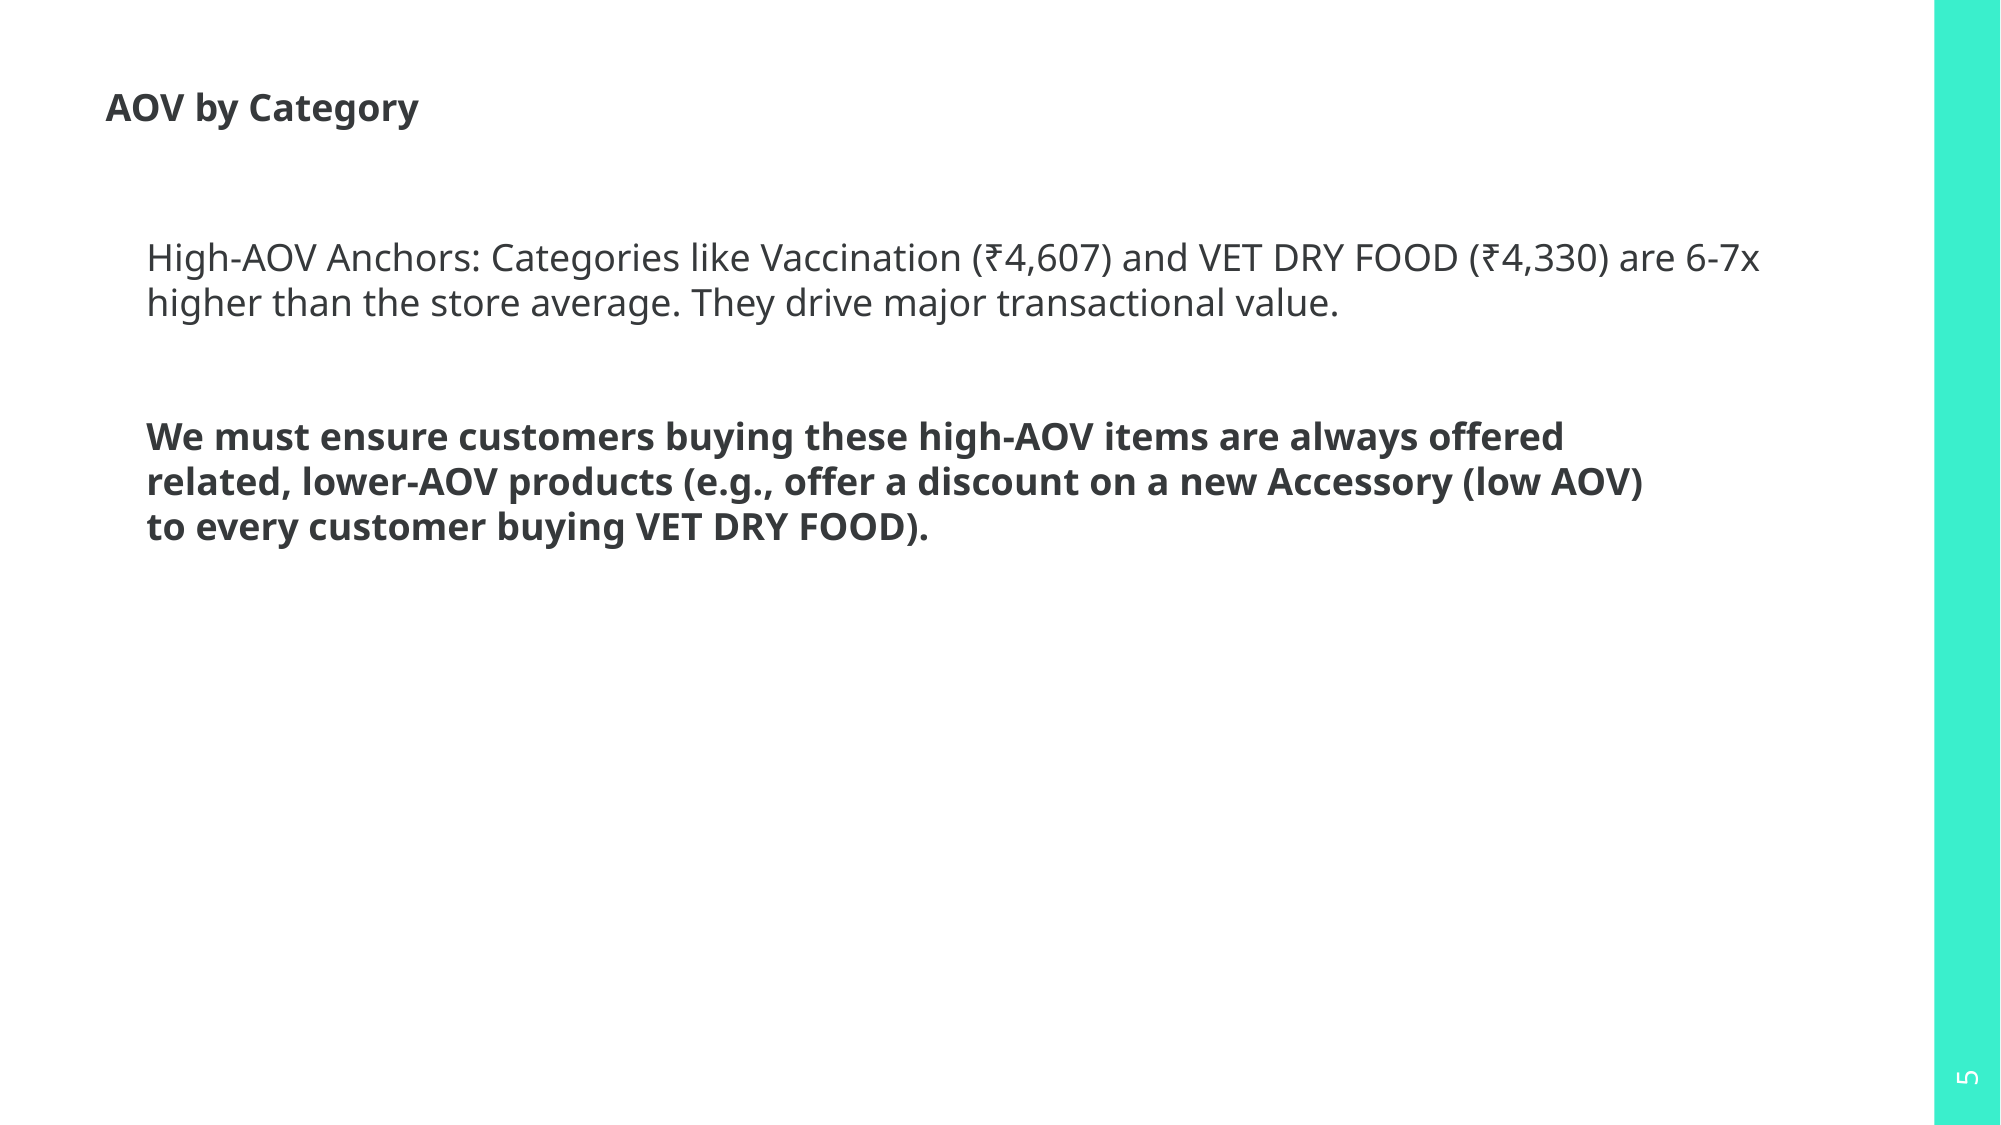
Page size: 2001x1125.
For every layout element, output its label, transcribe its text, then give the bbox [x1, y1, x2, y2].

text_box AOV by Category [90, 76, 435, 137]
text_box We must ensure customers buying these high-AOV items are always offered related, lower-AOV products (e.g., offer a discount on a new Accessory (low AOV) to every customer buying VET DRY FOOD). [131, 405, 1687, 556]
text_box High-AOV Anchors: Categories like Vaccination (₹4,607) and VET DRY FOOD (₹4,330) are 6-7x higher than the store average. They drive major transactional value. [131, 226, 1785, 332]
slide_number 5 [1937, 1032, 2000, 1125]
